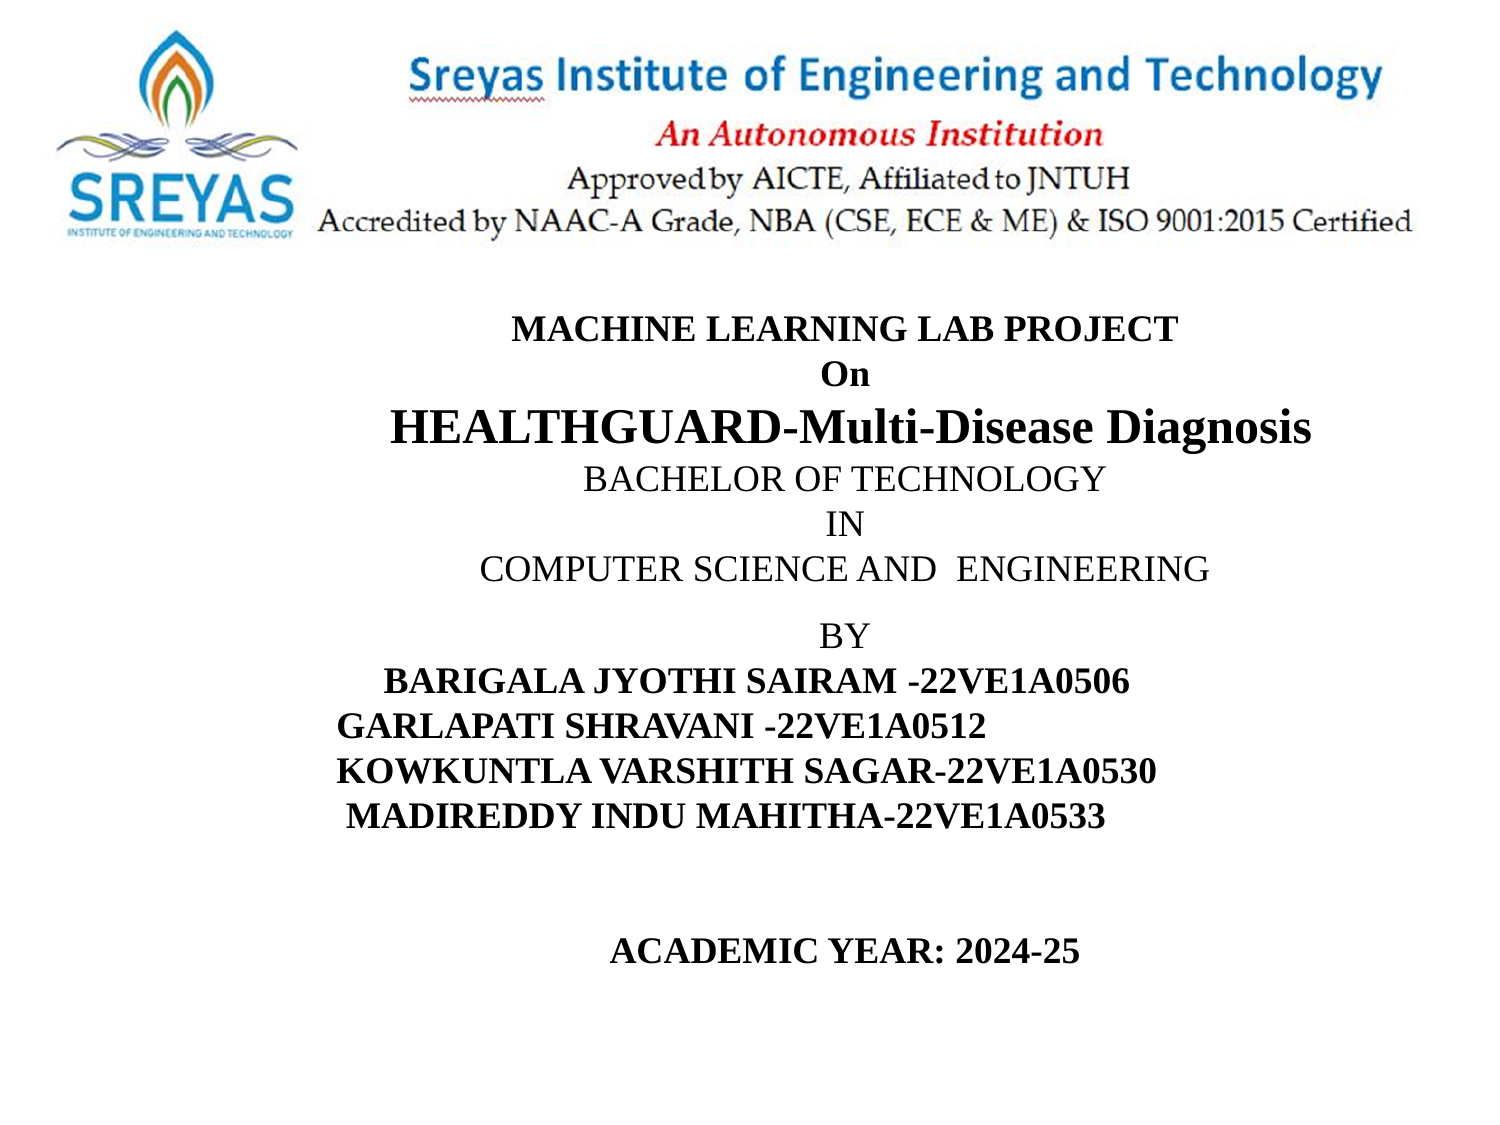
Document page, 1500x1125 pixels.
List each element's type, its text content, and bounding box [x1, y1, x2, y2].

text_box MACHINE LEARNING LAB PROJECT On HEALTHGUARD-Multi-Disease Diagnosis BACHELOR OF TECHNOLOGY IN COMPUTER SCIENCE AND ENGINEERING BY BARIGALA JYOTHI SAIRAM -22VE1A0506 GARLAPATI SHRAVANI -22VE1A0512 KOWKUNTLA VARSHITH SAGAR-22VE1A0530 MADIREDDY INDU MAHITHA-22VE1A0533 ACADEMIC YEAR: 2024-25 [321, 296, 1369, 1073]
picture [46, 19, 1454, 261]
